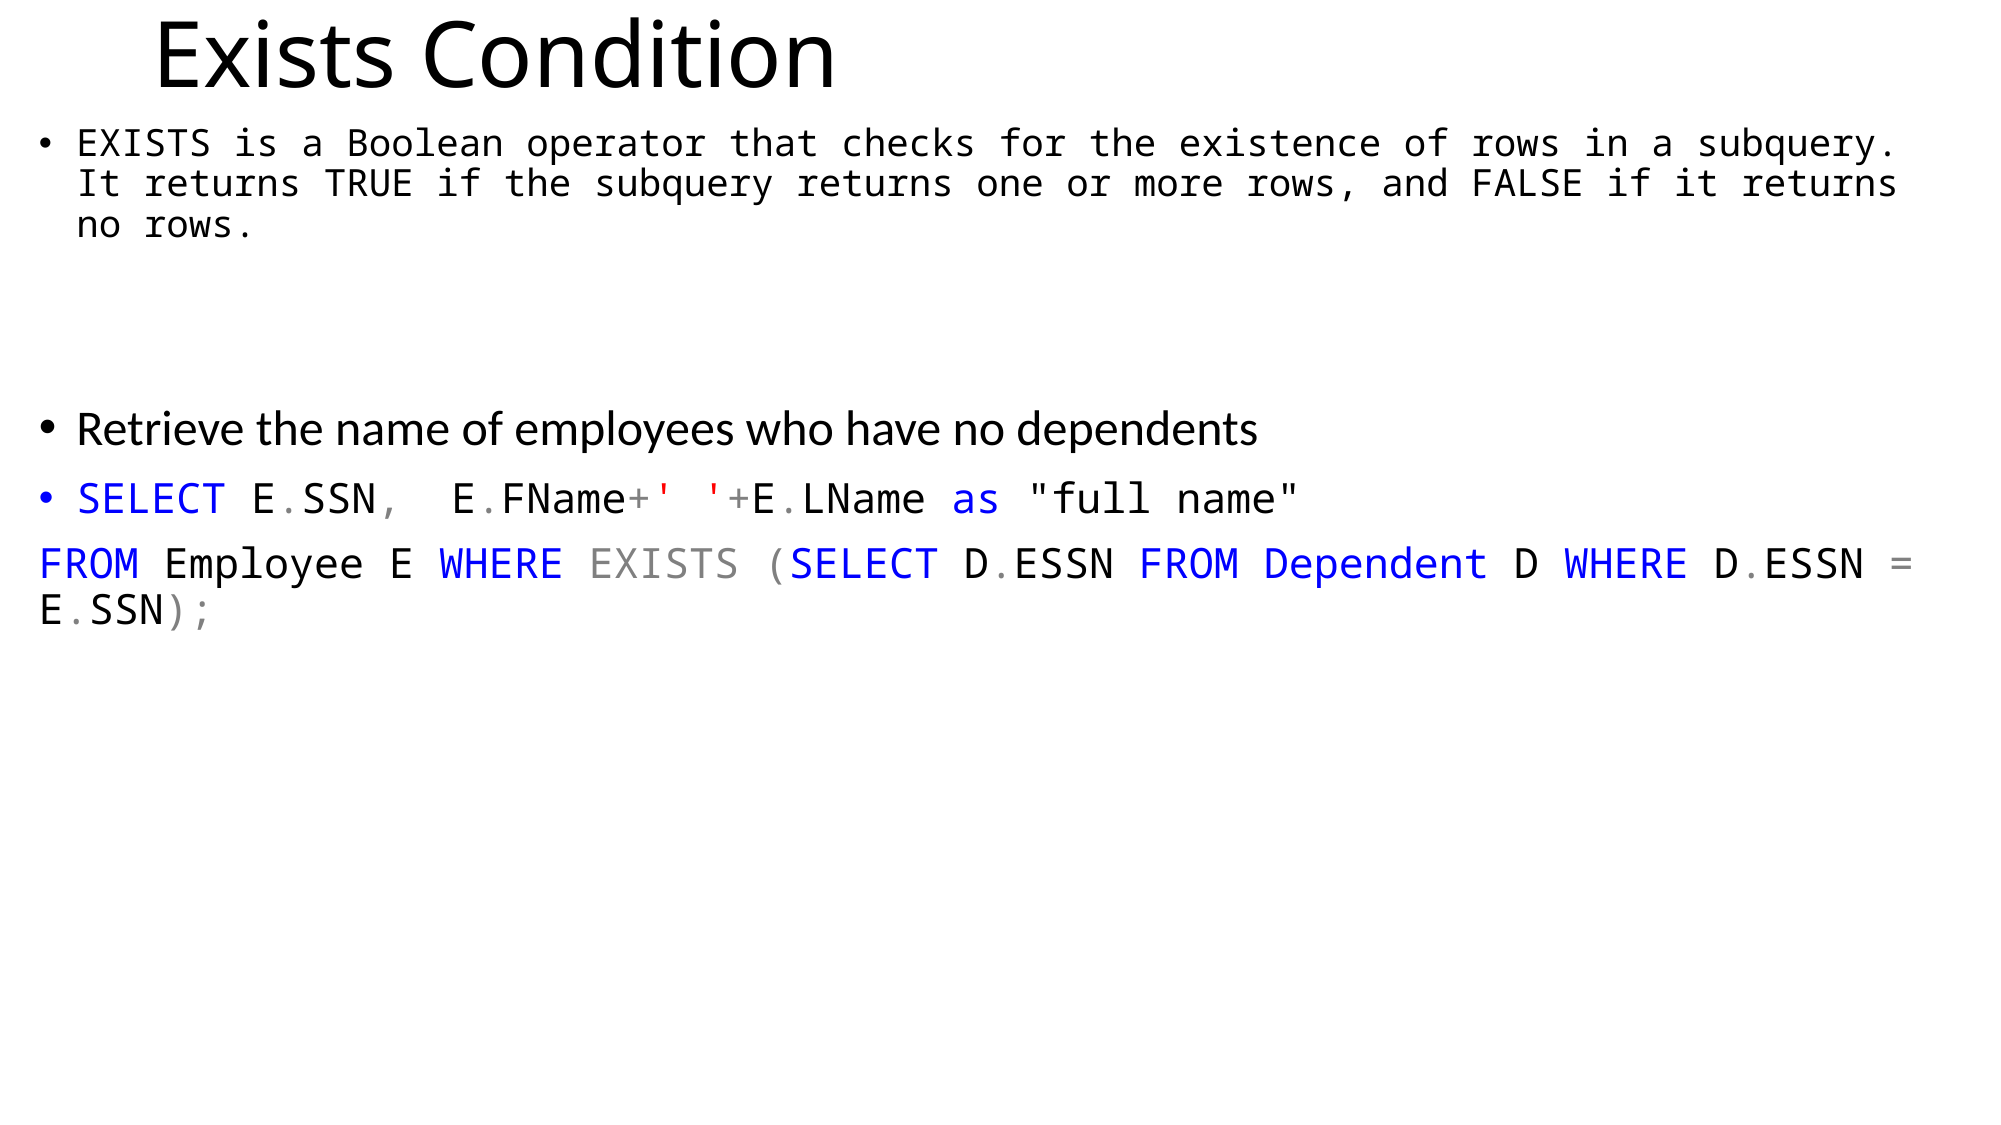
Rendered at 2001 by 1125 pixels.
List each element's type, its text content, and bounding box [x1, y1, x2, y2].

title Exists Condition [137, 0, 1863, 116]
list EXISTS is a Boolean operator that checks for the existence of rows in a subquery. It returns TRUE if the subquery returns one or more rows, and FALSE if it returns no rows. Retrieve the name of employees who have no dependents SELECT E.SSN, E.FName+' '+E.LName as "full name" FROM Employee E WHERE EXISTS (SELECT D.ESSN FROM Dependent D WHERE D.ESSN = E.SSN); [23, 116, 1977, 1014]
